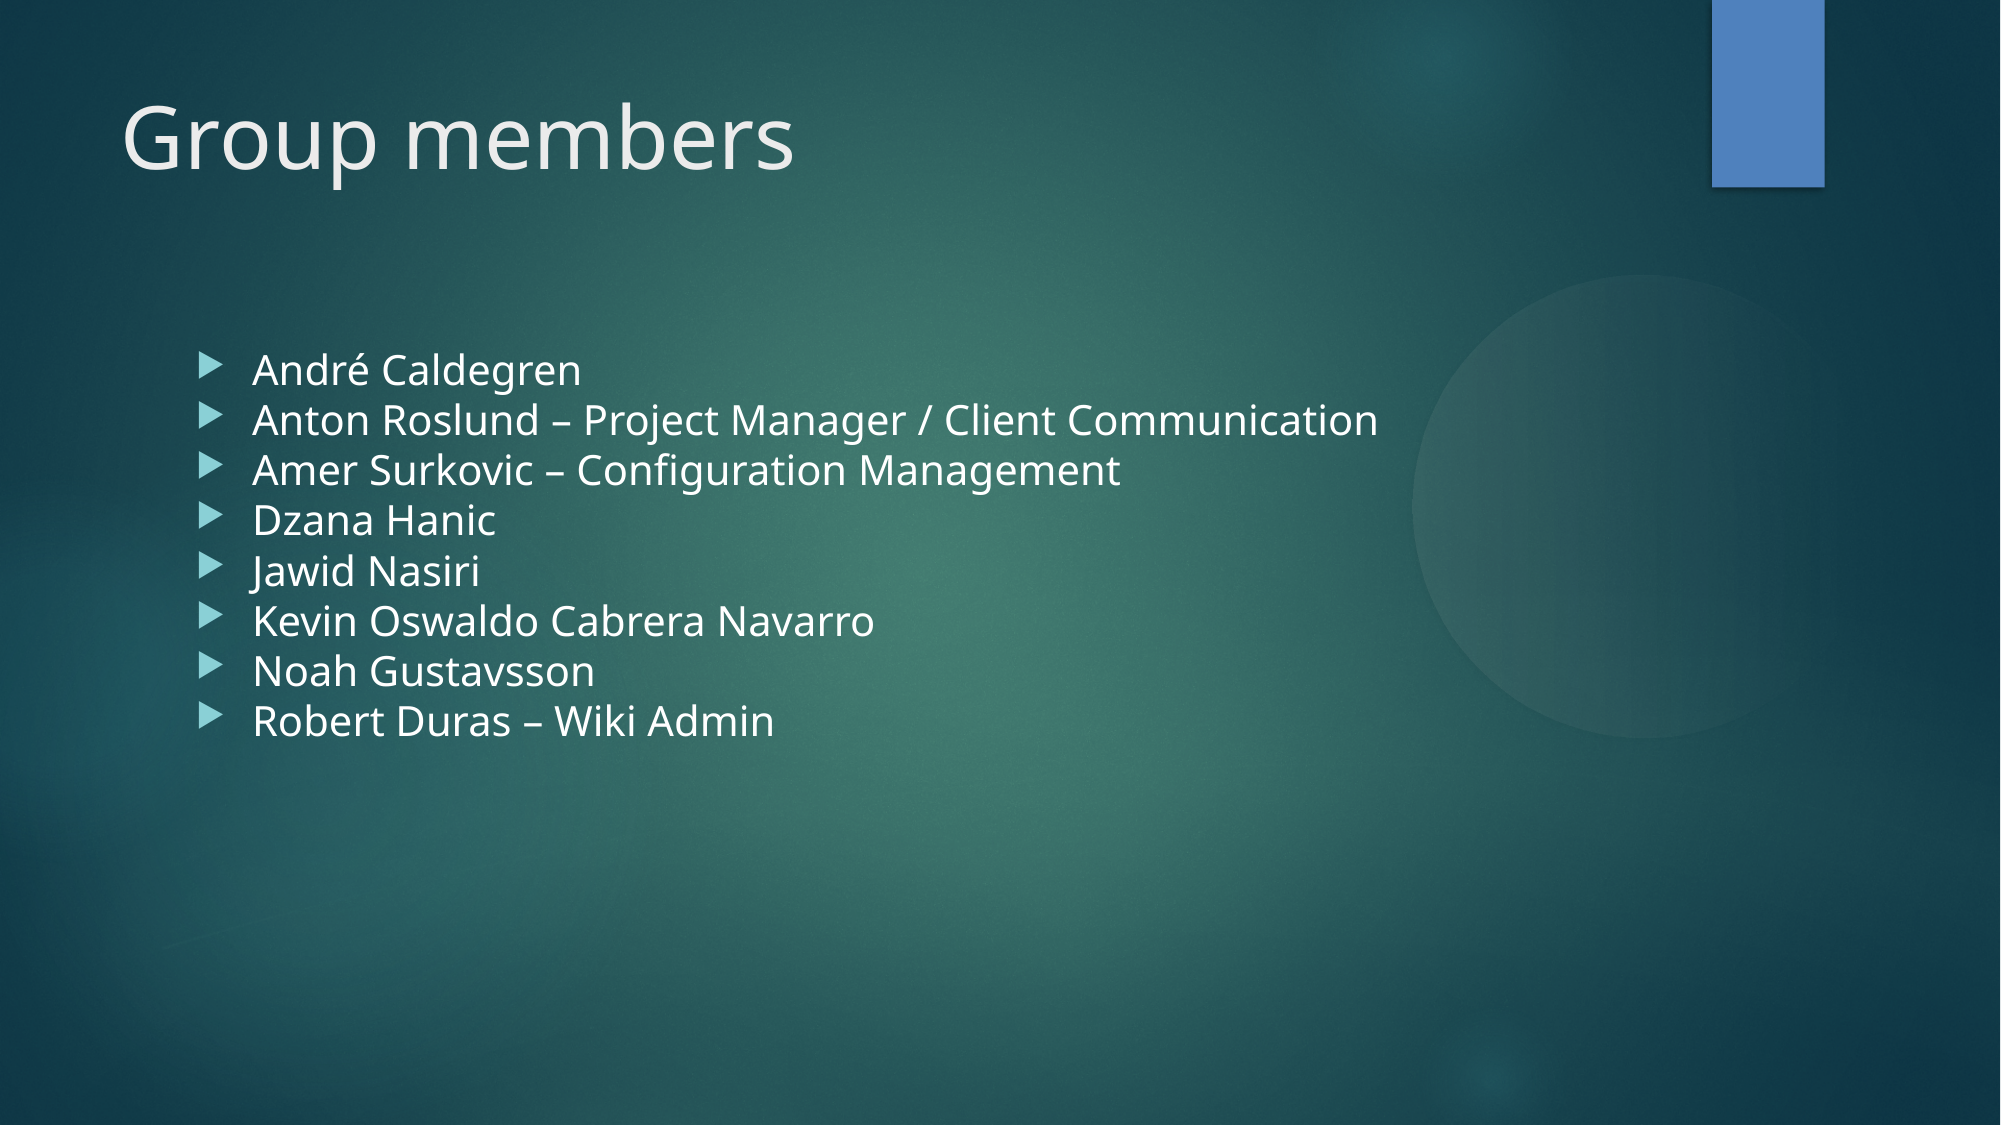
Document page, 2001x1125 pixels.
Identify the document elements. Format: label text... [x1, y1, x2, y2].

text_box André Caldegren Anton Roslund – Project Manager / Client Communication Amer Surkovic – Configuration Management Dzana Hanic Jawid Nasiri Kevin Oswaldo Cabrera Navarro Noah Gustavsson Robert Duras – Wiki Admin [181, 336, 1649, 1025]
text_box Group members [106, 74, 1649, 304]
picture [0, 0, 2001, 1125]
